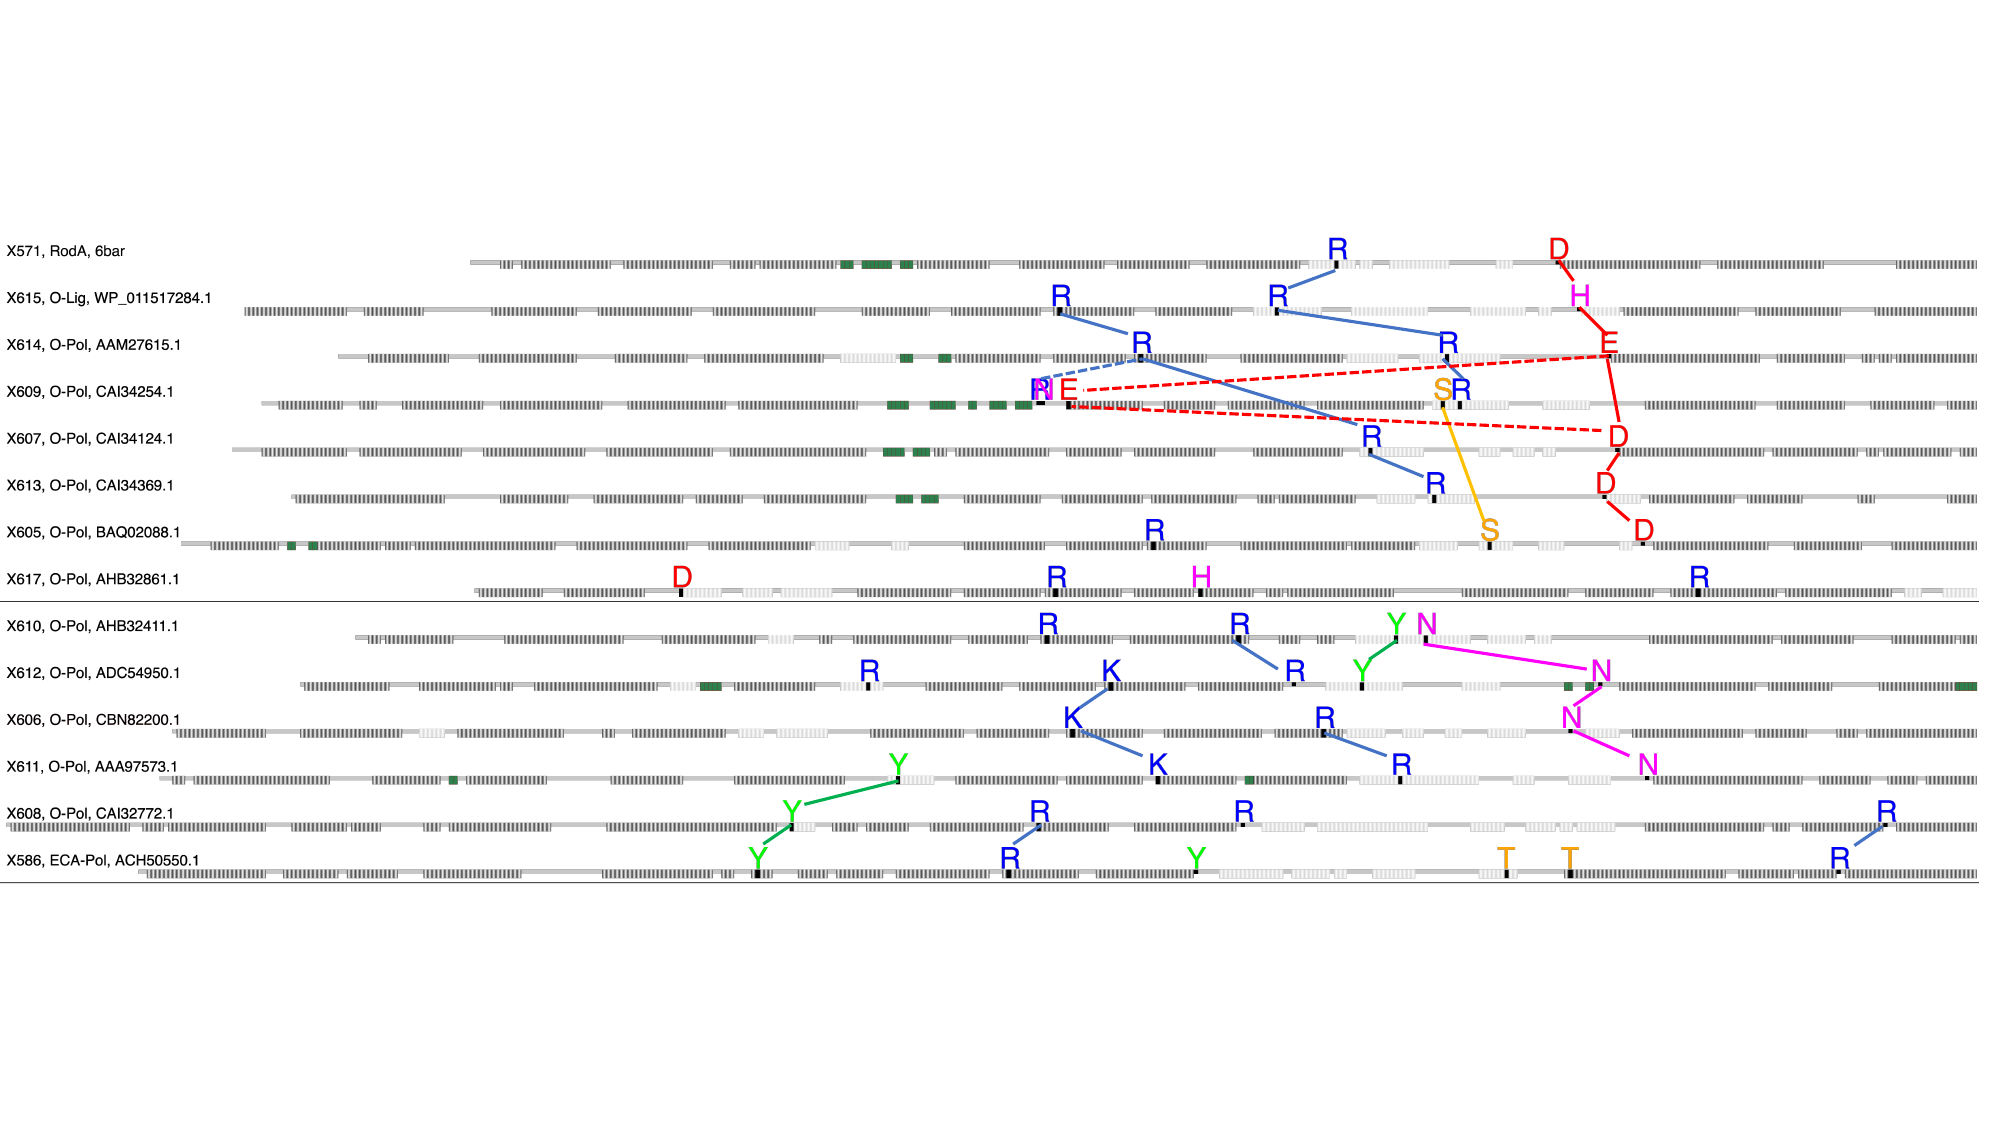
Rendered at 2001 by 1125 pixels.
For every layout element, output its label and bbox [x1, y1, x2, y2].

text_box [1142, 391, 1358, 406]
text_box [804, 780, 899, 805]
text_box [1369, 640, 1398, 660]
text_box [1579, 307, 1608, 336]
text_box [1277, 310, 1443, 336]
text_box [1558, 260, 1574, 281]
text_box [1607, 501, 1630, 521]
text_box [1607, 358, 1620, 423]
text_box [1442, 431, 1484, 521]
text_box [1369, 454, 1424, 477]
text_box [1573, 686, 1602, 706]
text_box [1423, 644, 1587, 670]
text_box [1573, 730, 1630, 756]
text_box [763, 824, 792, 845]
text_box [1060, 313, 1128, 334]
text_box [1854, 826, 1883, 846]
text_box [1080, 730, 1143, 756]
text_box [1083, 355, 1609, 391]
text_box [1232, 640, 1278, 670]
text_box [1607, 452, 1620, 471]
picture [0, 224, 1979, 893]
text_box [1013, 824, 1042, 845]
text_box [1071, 406, 1602, 431]
text_box [1324, 732, 1387, 756]
text_box [1288, 270, 1336, 288]
text_box [1079, 688, 1108, 709]
text_box [1041, 358, 1083, 379]
